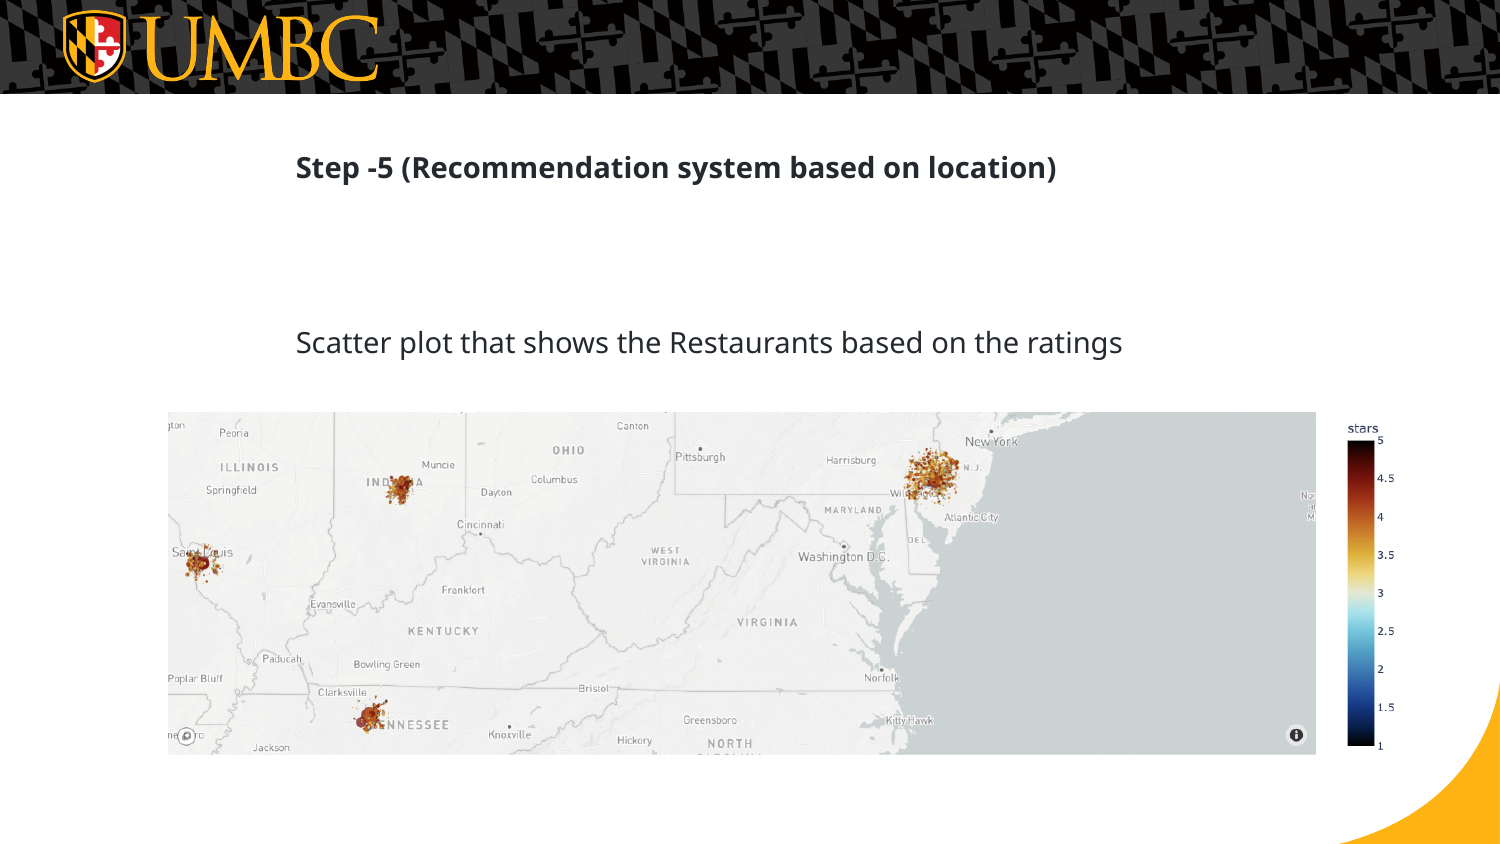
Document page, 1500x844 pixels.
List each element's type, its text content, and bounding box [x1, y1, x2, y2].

text_box Step -5 (Recommendation system based on location) Scatter plot that shows the Restaurants based on the ratings [281, 141, 1240, 378]
picture [0, 0, 1500, 94]
picture [137, 380, 1500, 844]
